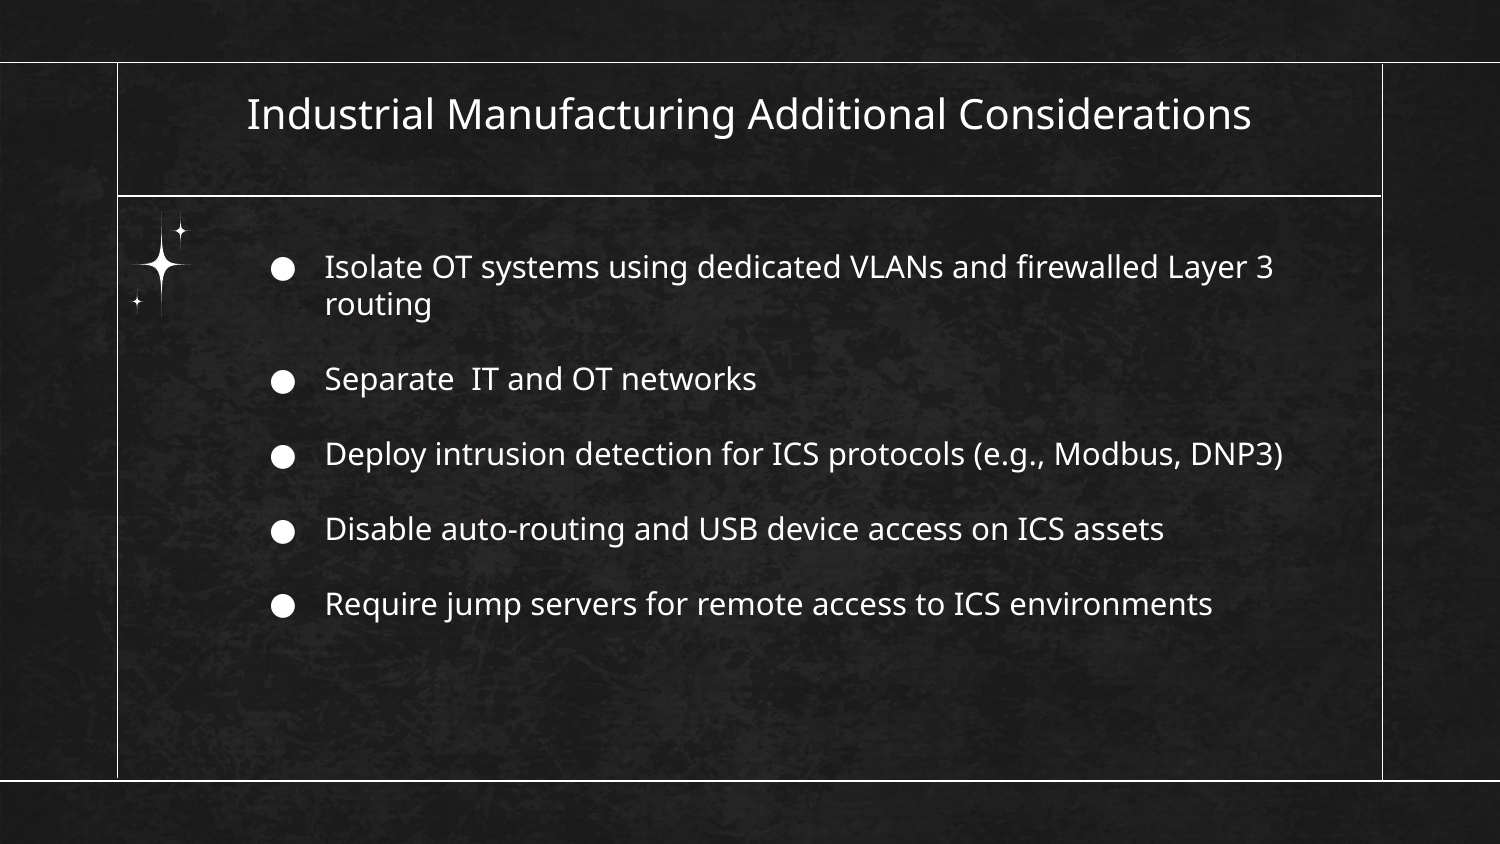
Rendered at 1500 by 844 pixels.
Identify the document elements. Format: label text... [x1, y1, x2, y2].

text_box [129, 288, 145, 315]
subtitle Isolate OT systems using dedicated VLANs and firewalled Layer 3 routing Separate IT and OT networks Deploy intrusion detection for ICS protocols (e.g., Modbus, DNP3) Disable auto-routing and USB device access on ICS assets Require jump servers for remote access to ICS environments [234, 231, 1328, 744]
text_box [132, 211, 191, 317]
title Industrial Manufacturing Additional Considerations [118, 72, 1382, 167]
